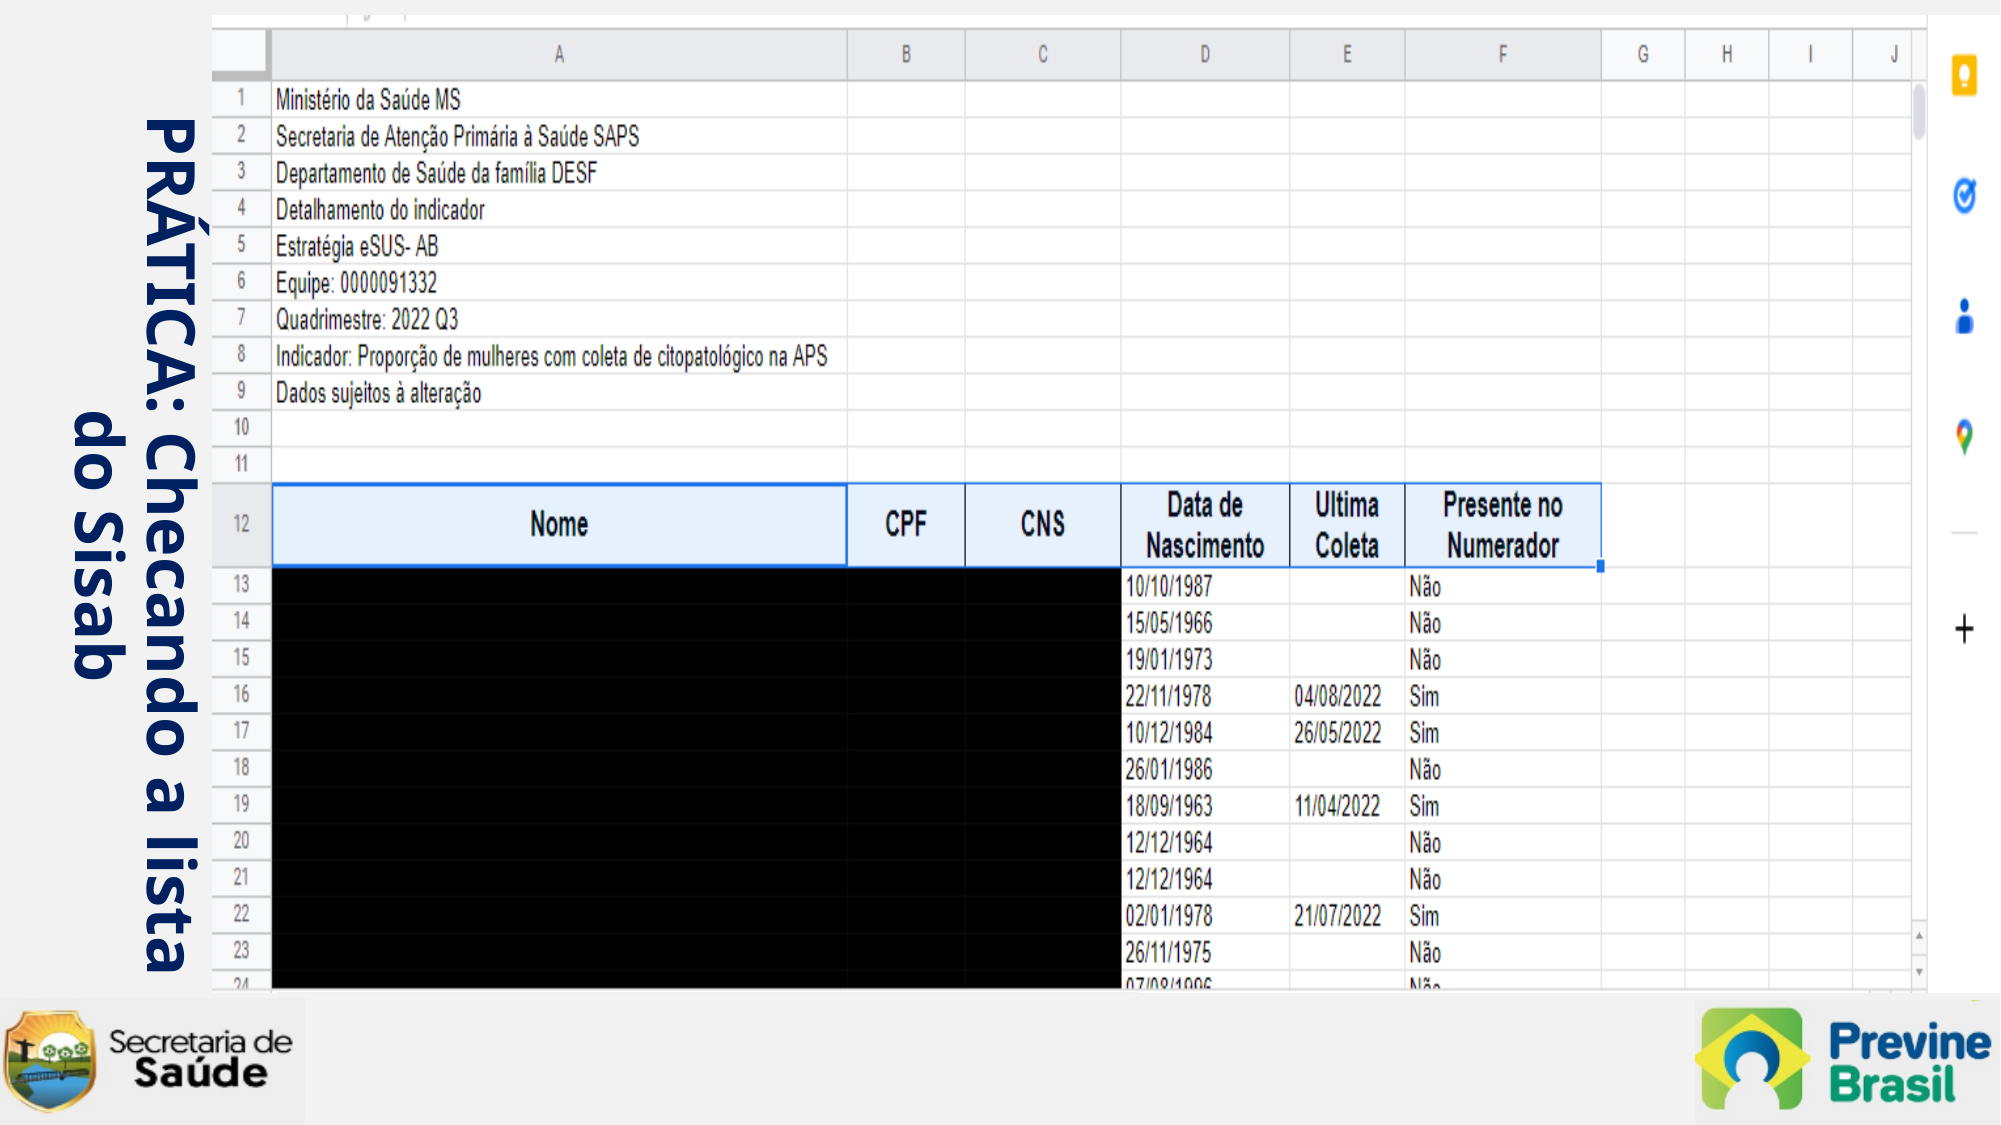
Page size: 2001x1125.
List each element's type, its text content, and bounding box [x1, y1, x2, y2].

picture [1695, 1000, 2000, 1125]
picture [212, 14, 2000, 993]
title PRÁTICA: Checando a lista do Sisab [21, 15, 212, 993]
picture [0, 998, 305, 1125]
